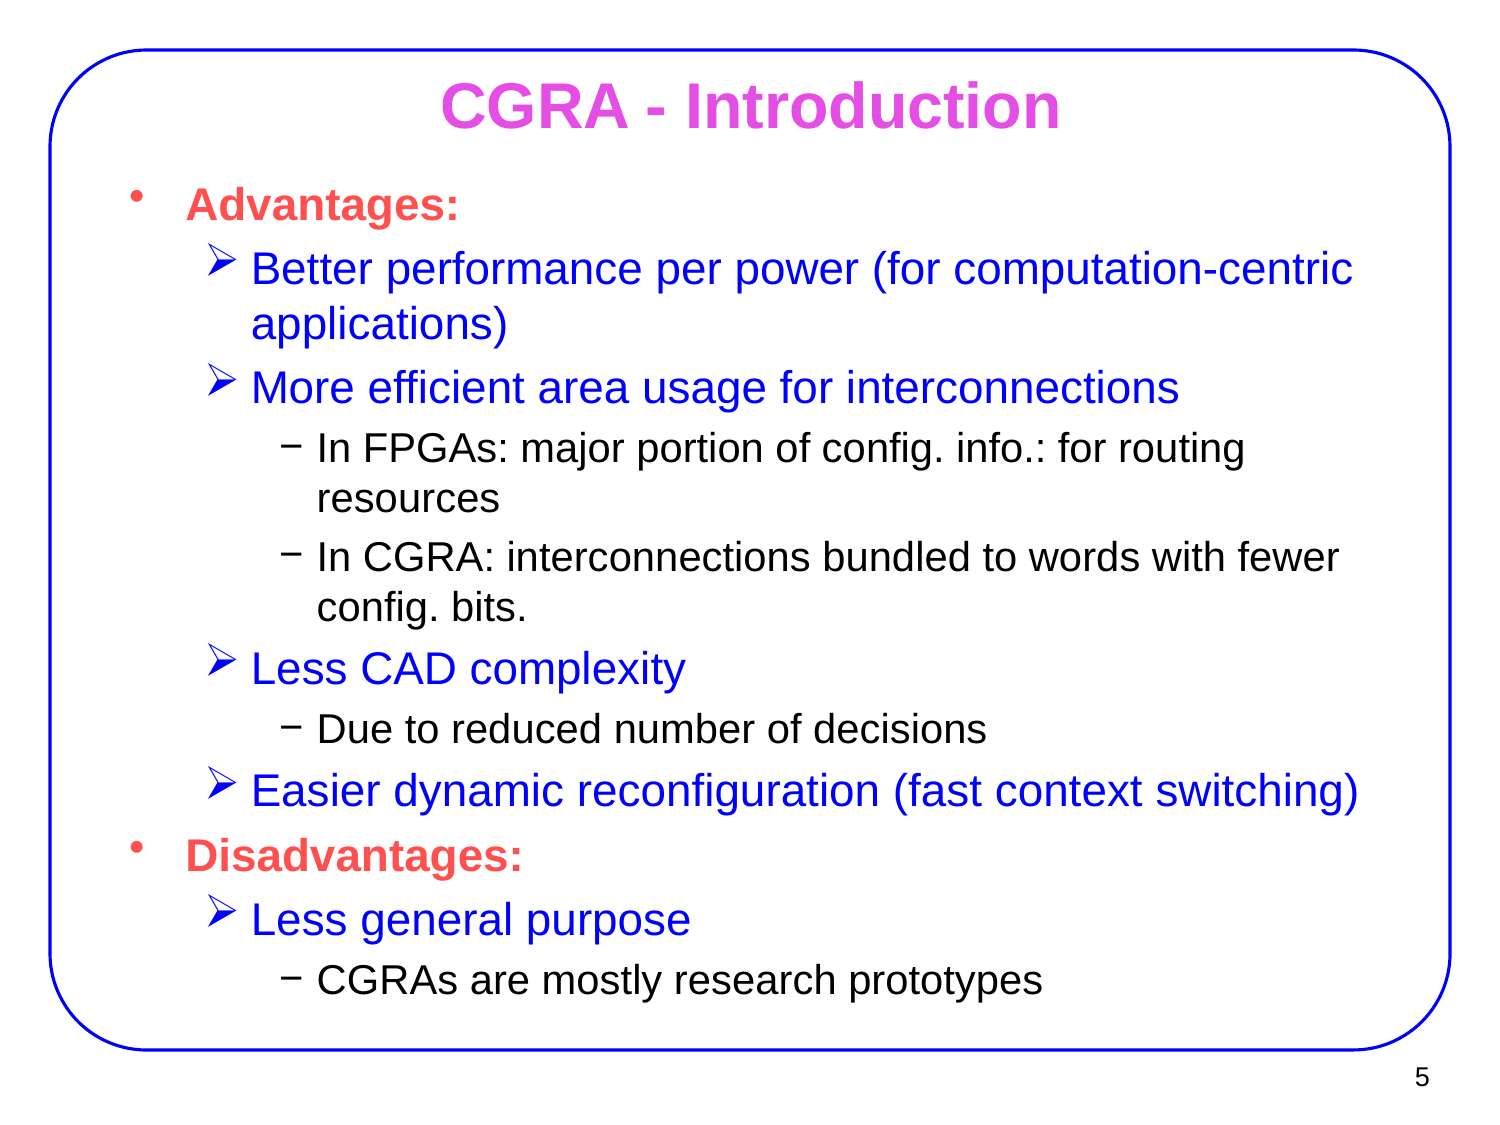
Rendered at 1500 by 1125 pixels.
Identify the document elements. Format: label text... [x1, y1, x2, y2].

list Advantages: Better performance per power (for computation-centric applications) More efficient area usage for interconnections In FPGAs: major portion of config. info.: for routing resources In CGRA: interconnections bundled to words with fewer config. bits. Less CAD complexity Due to reduced number of decisions Easier dynamic reconfiguration (fast context switching) Disadvantages: Less general purpose CGRAs are mostly research prototypes [112, 166, 1389, 1048]
title CGRA - Introduction [113, 66, 1389, 140]
slide_number 5 [1351, 1047, 1444, 1104]
